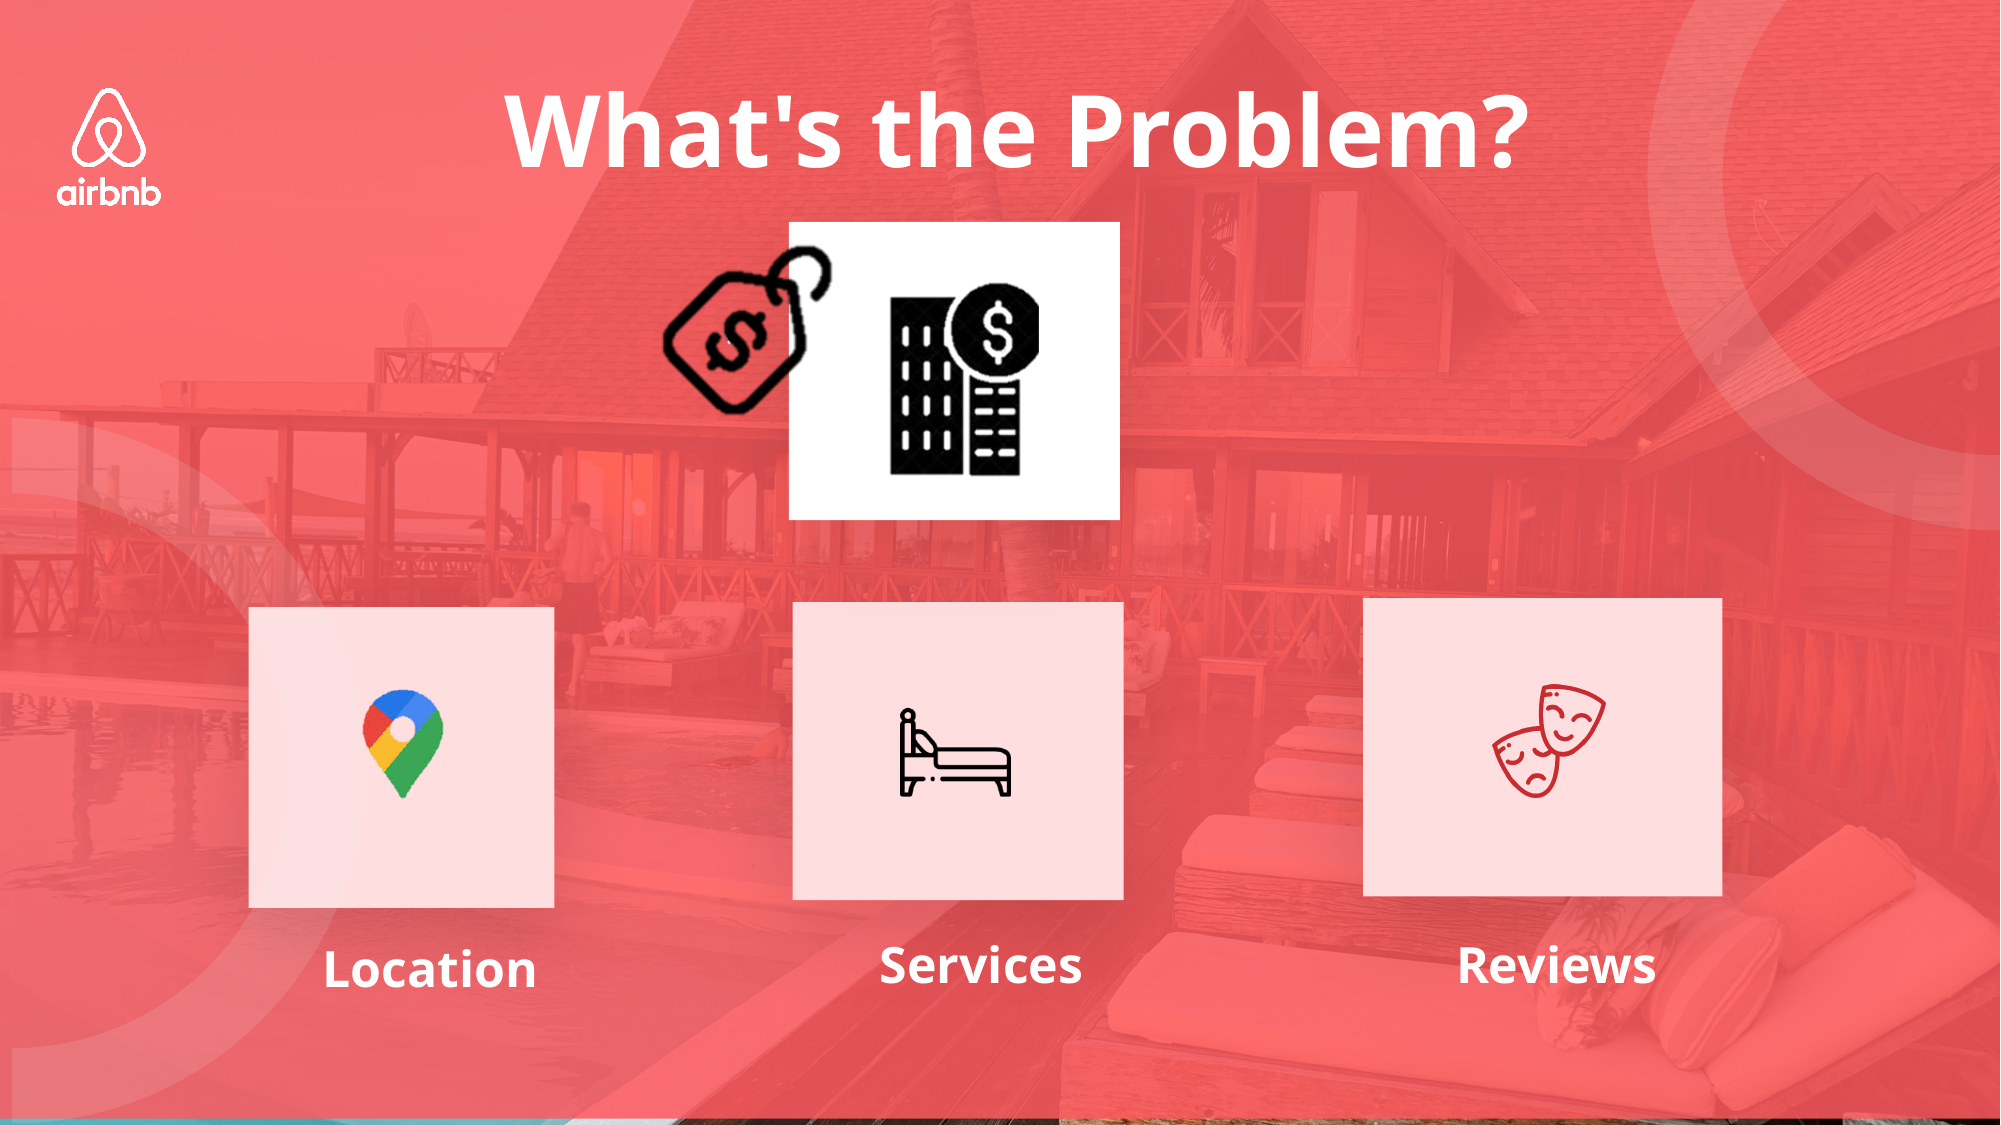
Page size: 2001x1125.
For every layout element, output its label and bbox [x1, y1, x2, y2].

text_box [758, 821, 1242, 1002]
text_box [196, 930, 681, 1072]
picture [0, 0, 2000, 1125]
